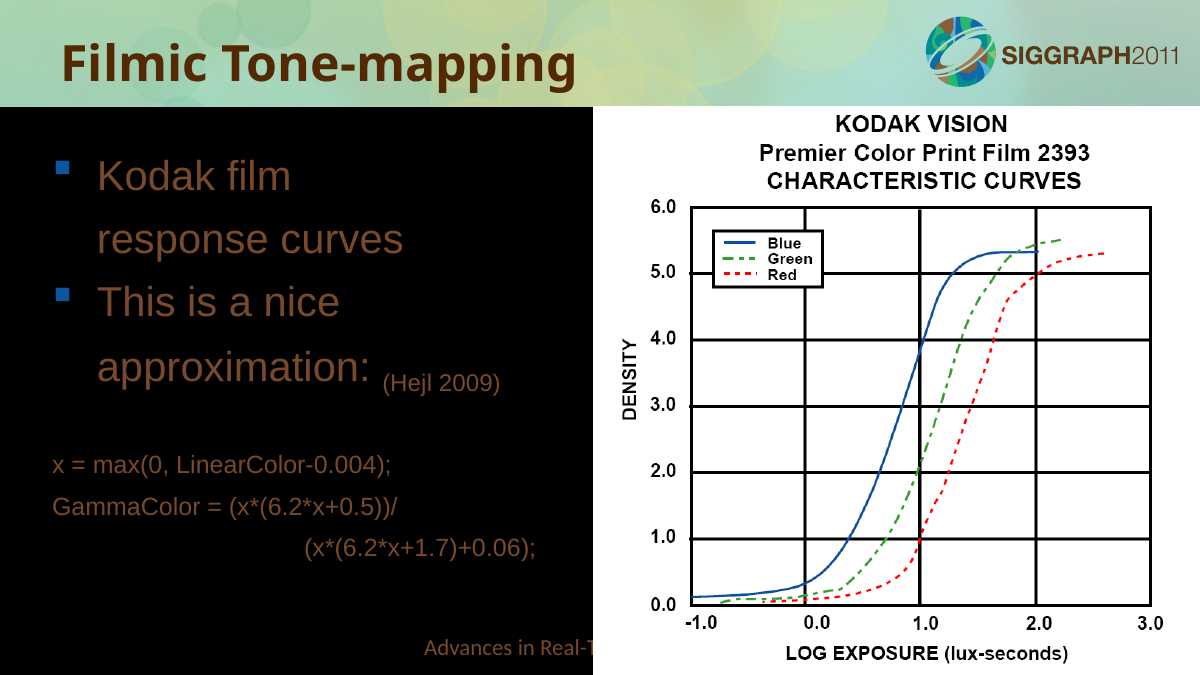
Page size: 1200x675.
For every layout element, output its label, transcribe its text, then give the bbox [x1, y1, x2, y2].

text_box Filmic Tone-mapping [48, 24, 1090, 97]
picture [0, 0, 1200, 675]
list Kodak film response curves This is a nice approximation: (Hejl 2009) x = max(0, LinearColor-0.004); GammaColor = (x*(6.2*x+0.5))/ (x*(6.2*x+1.7)+0.06); [39, 137, 588, 641]
